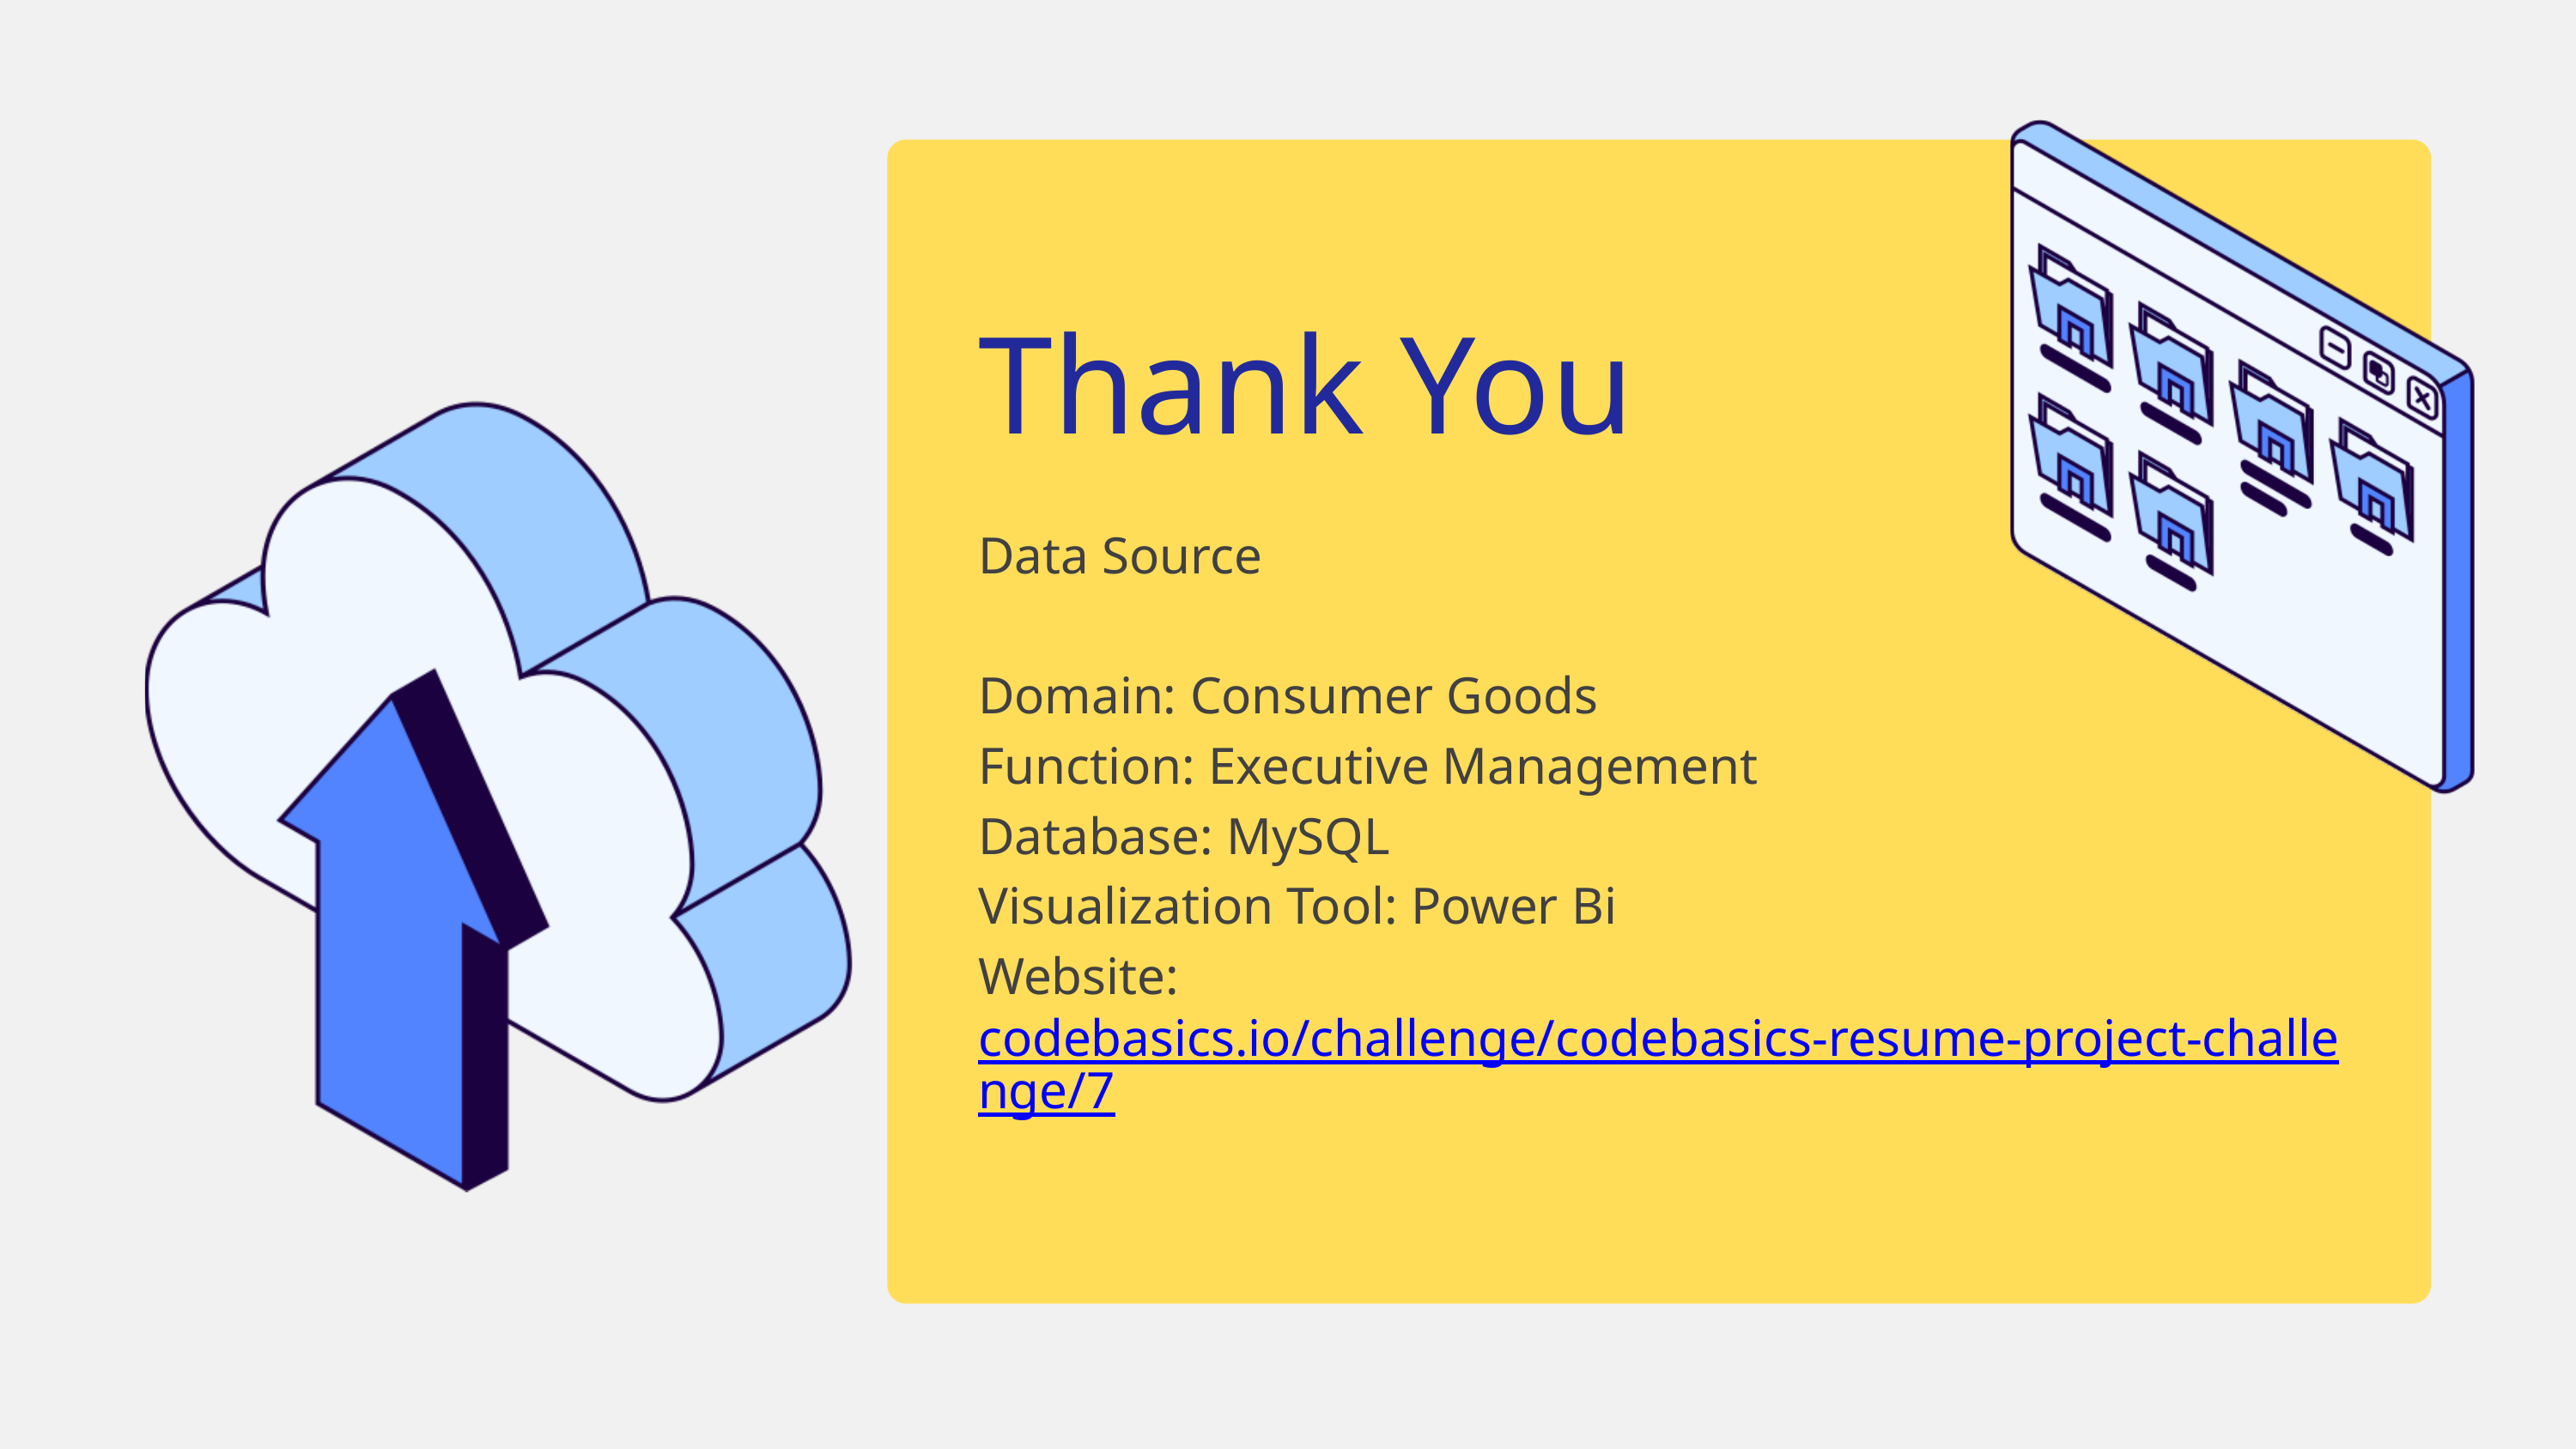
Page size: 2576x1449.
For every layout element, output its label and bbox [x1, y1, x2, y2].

text_box [887, 139, 2432, 1304]
text_box [2010, 119, 2475, 795]
text_box [144, 398, 853, 1193]
